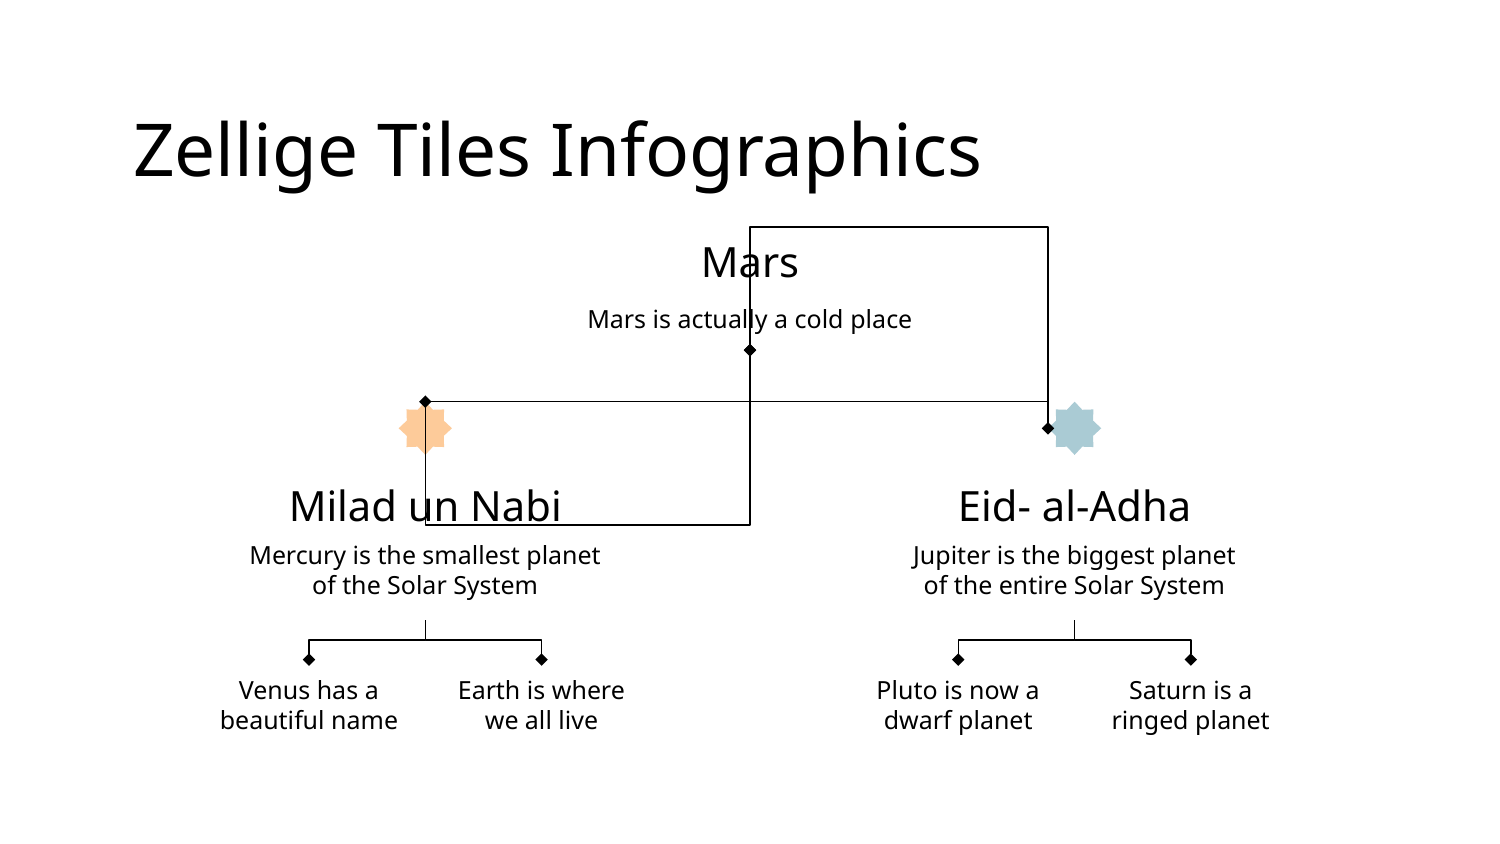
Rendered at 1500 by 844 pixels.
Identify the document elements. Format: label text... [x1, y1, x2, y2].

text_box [451, 349, 744, 429]
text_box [463, 581, 504, 699]
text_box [996, 581, 1037, 699]
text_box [203, 401, 647, 756]
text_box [1112, 581, 1153, 699]
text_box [347, 581, 388, 699]
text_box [749, 349, 1049, 429]
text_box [483, 228, 1017, 351]
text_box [853, 401, 1297, 756]
title Zellige Tiles Infographics [118, 88, 1383, 206]
